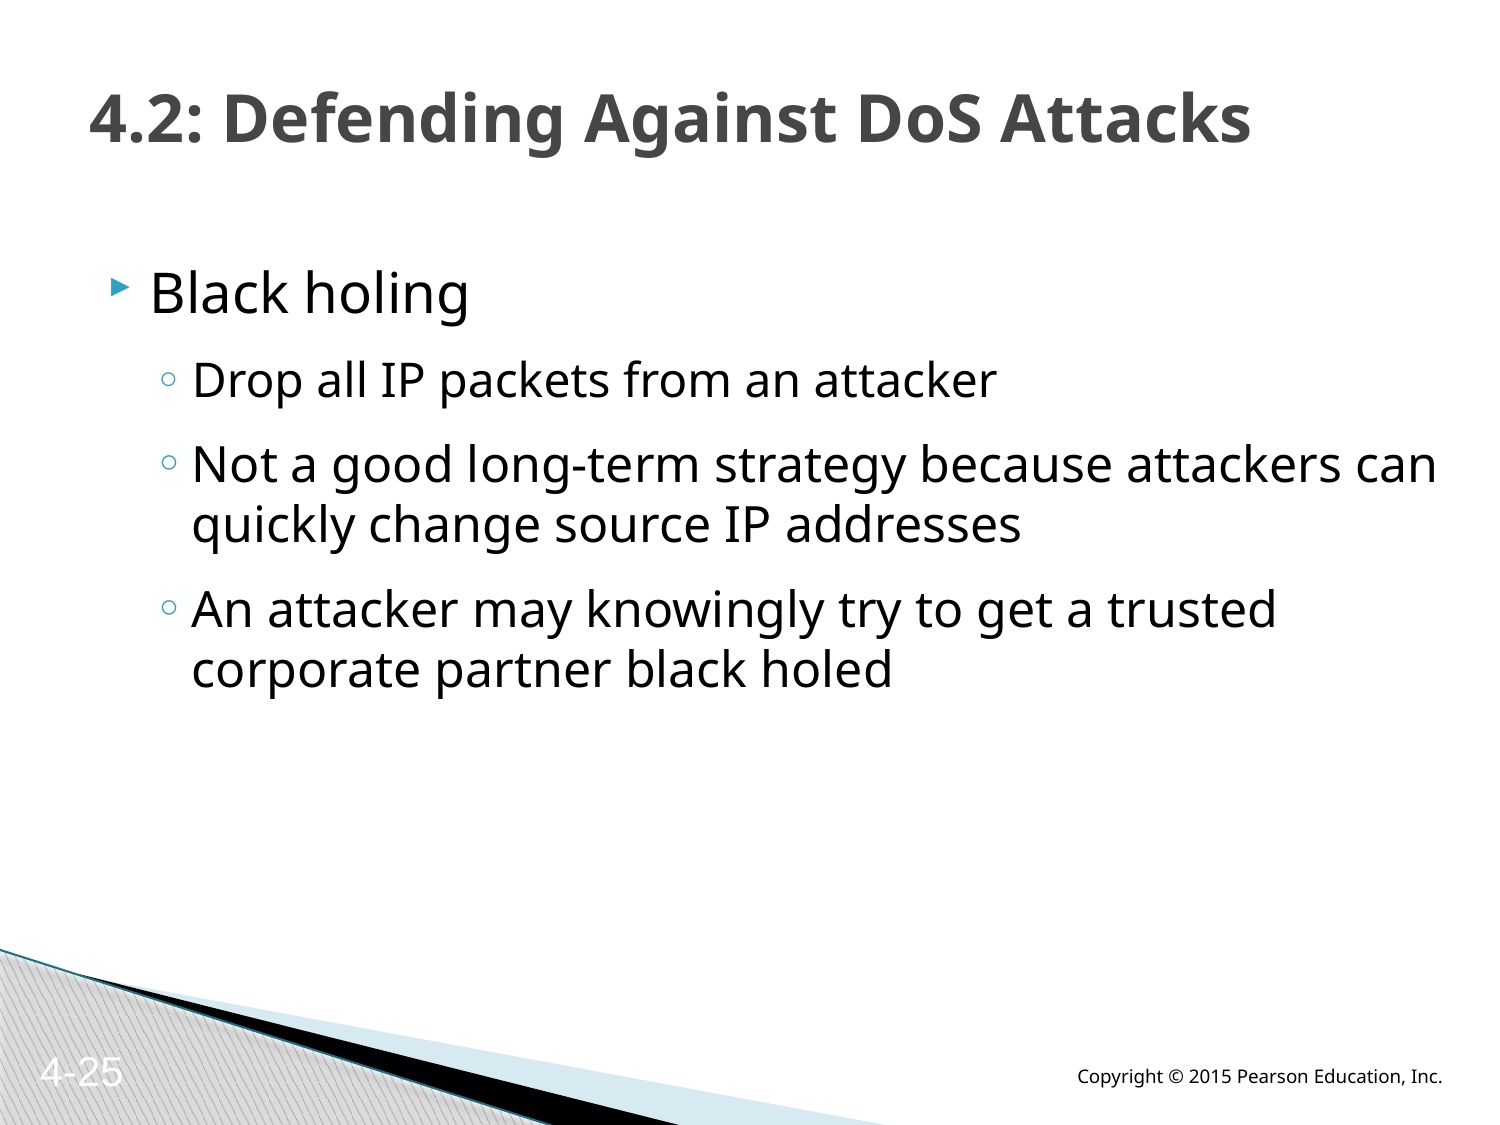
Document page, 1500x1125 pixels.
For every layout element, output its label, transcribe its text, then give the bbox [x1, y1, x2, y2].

title 4.2: Defending Against DoS Attacks [75, 45, 1425, 188]
list Black holing Drop all IP packets from an attacker Not a good long-term strategy because attackers can quickly change source IP addresses An attacker may knowingly try to get a trusted corporate partner black holed [75, 249, 1463, 1036]
slide_number 4-25 [24, 1037, 175, 1100]
